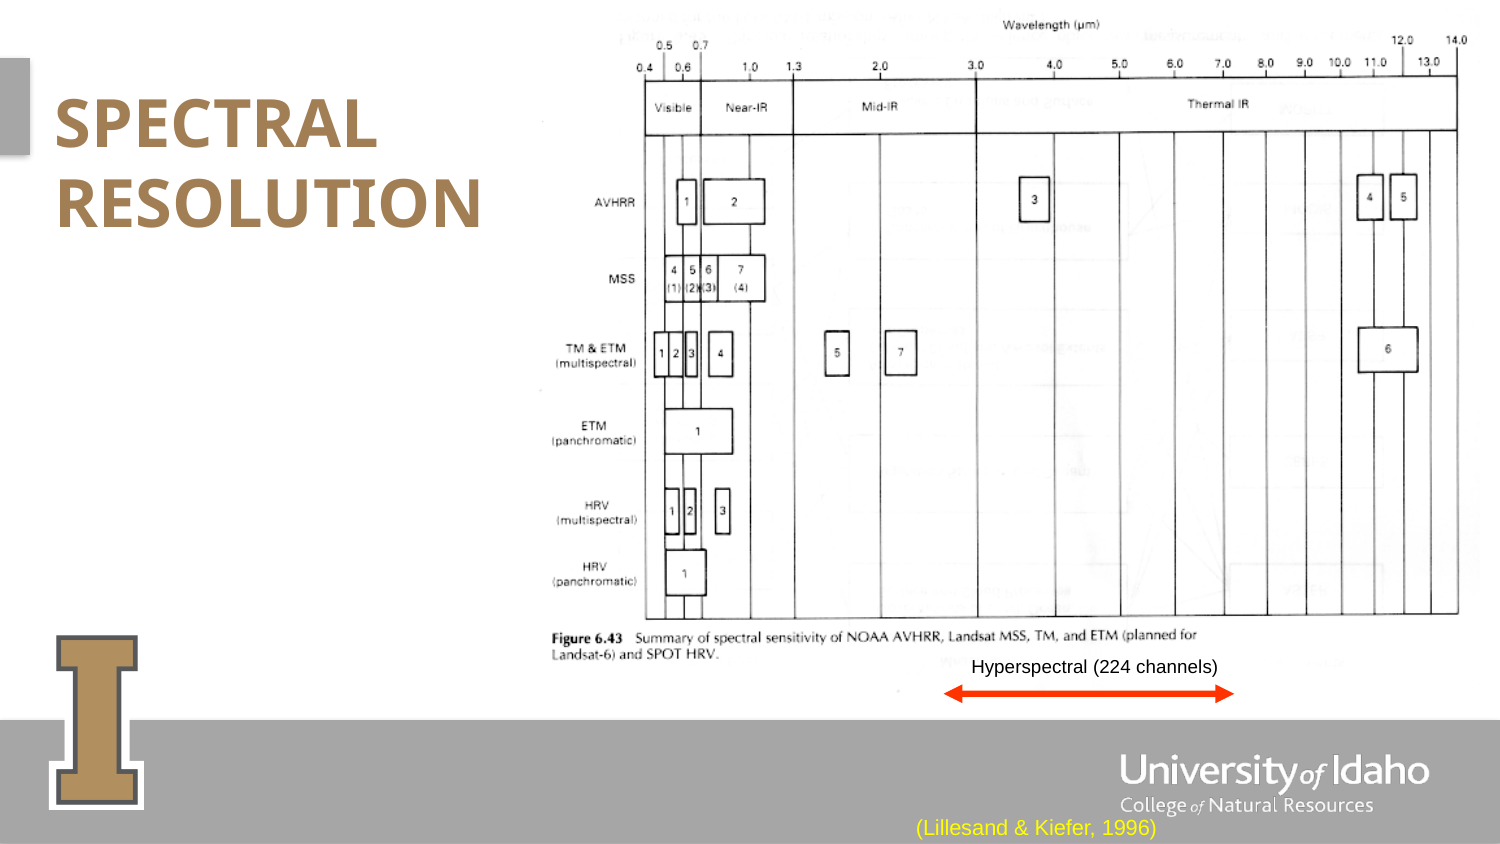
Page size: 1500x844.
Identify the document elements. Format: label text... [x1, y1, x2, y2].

picture [511, 8, 1481, 694]
text_box (Lillesand & Kiefer, 1996) [901, 806, 1183, 844]
title Spectral resolution [54, 80, 506, 175]
